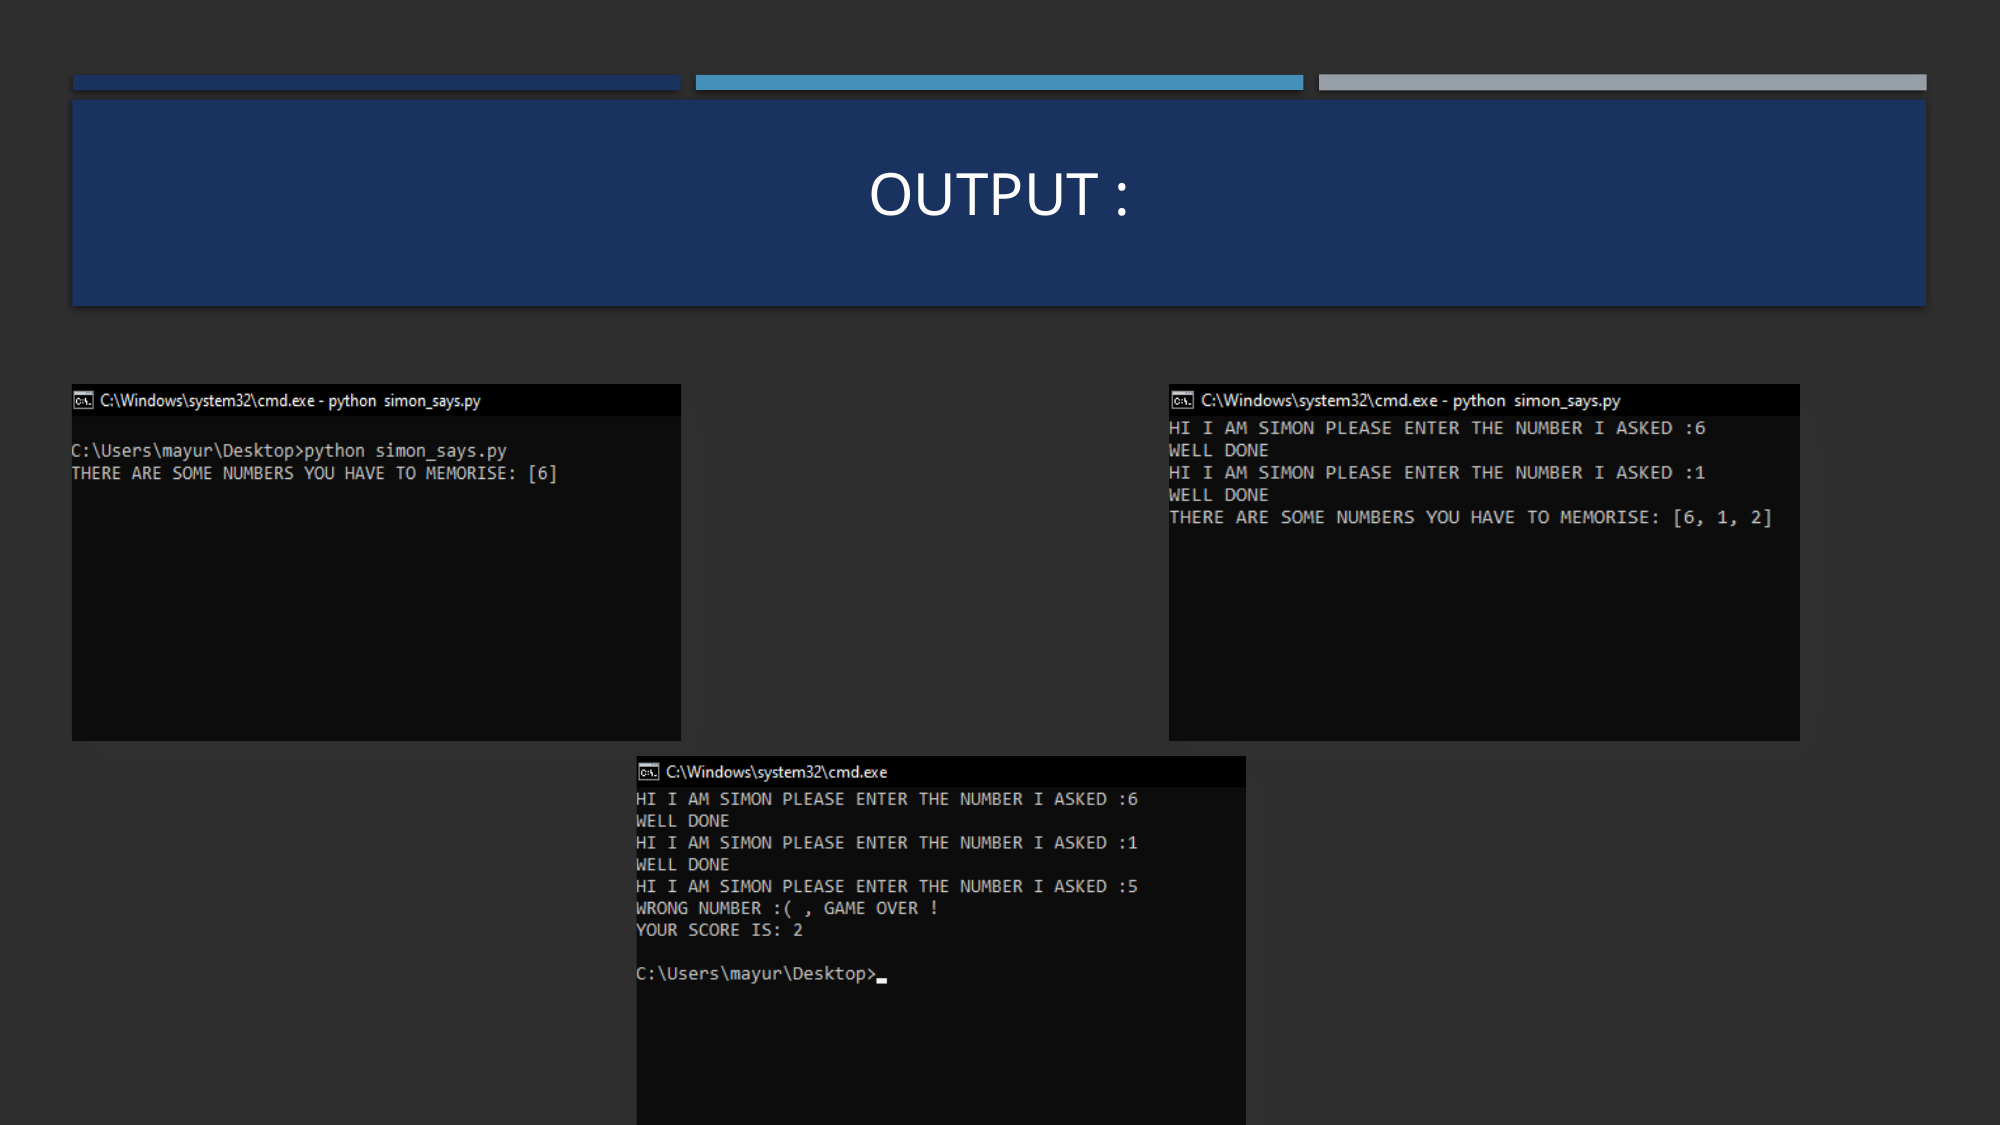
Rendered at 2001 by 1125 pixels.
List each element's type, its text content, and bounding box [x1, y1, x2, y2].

title Output : [94, 119, 1904, 235]
picture [636, 755, 1247, 1125]
picture [1168, 383, 1801, 742]
picture [71, 383, 682, 742]
